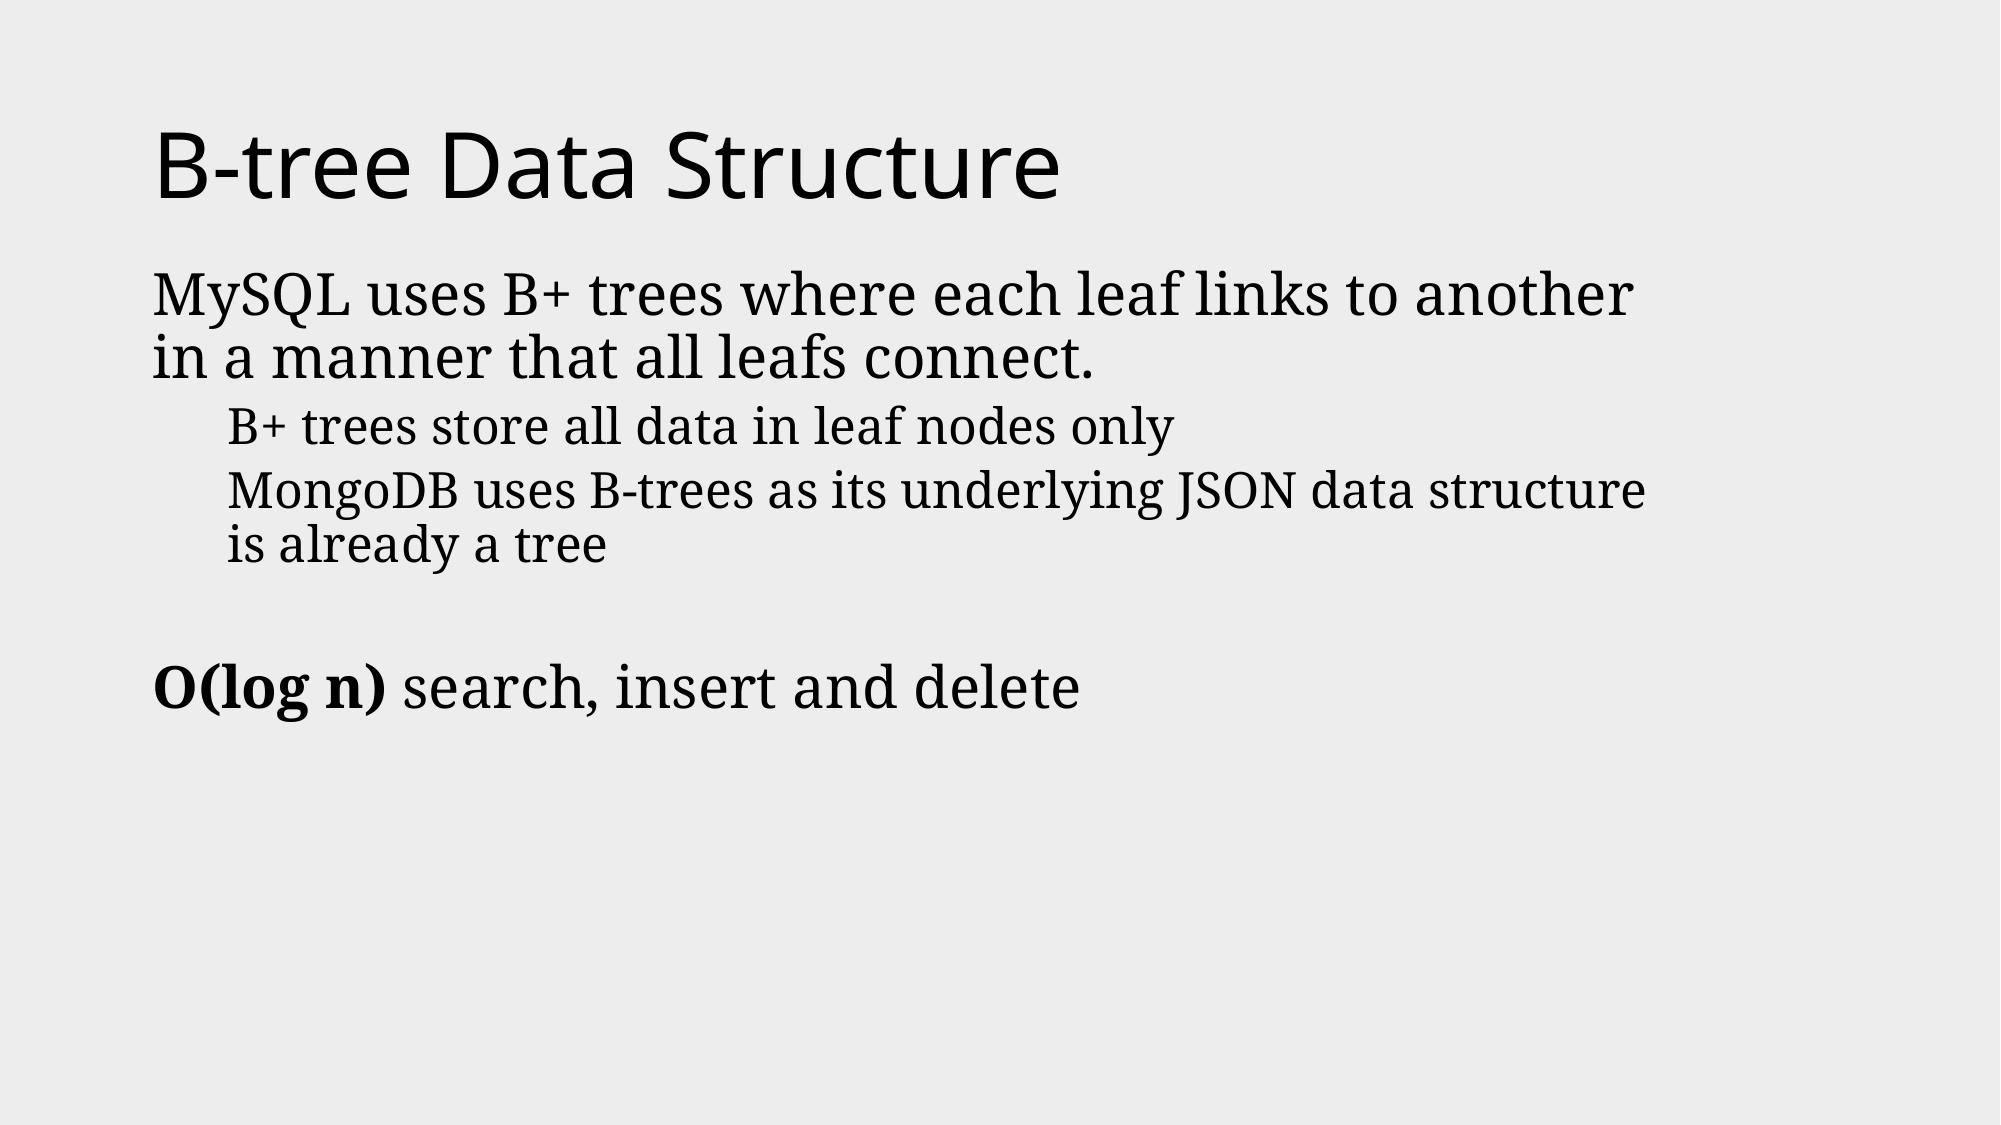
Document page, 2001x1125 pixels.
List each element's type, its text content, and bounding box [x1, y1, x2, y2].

title B-tree Data Structure [137, 59, 1863, 278]
list MySQL uses B+ trees where each leaf links to another in a manner that all leafs connect. B+ trees store all data in leaf nodes only MongoDB uses B-trees as its underlying JSON data structure is already a tree O(log n) search, insert and delete [137, 257, 1675, 1000]
